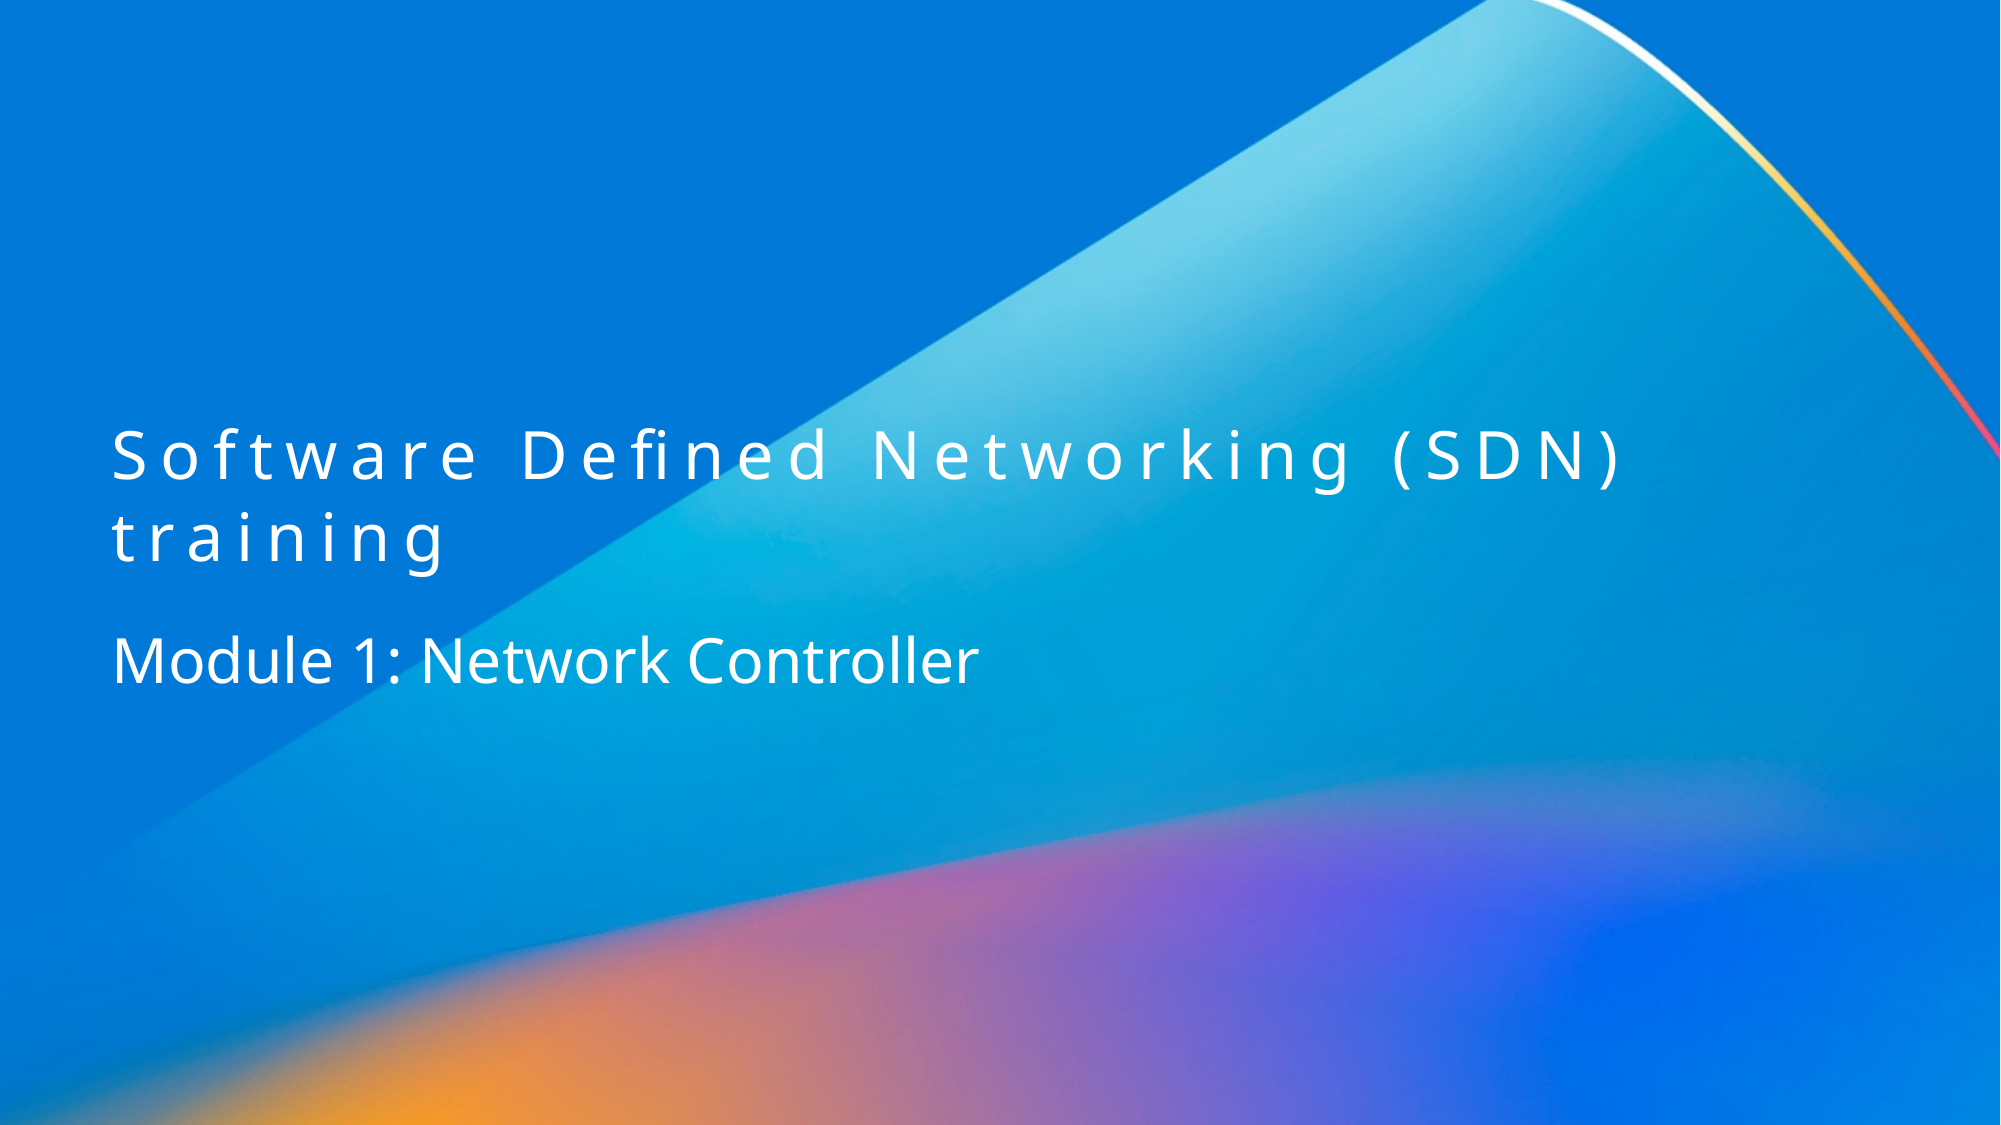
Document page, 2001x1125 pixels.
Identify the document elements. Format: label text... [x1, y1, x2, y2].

picture [0, 0, 2001, 1125]
title Software Defined Networking (SDN) training [96, 406, 1904, 586]
list Module 1: Network Controller [96, 614, 1297, 736]
